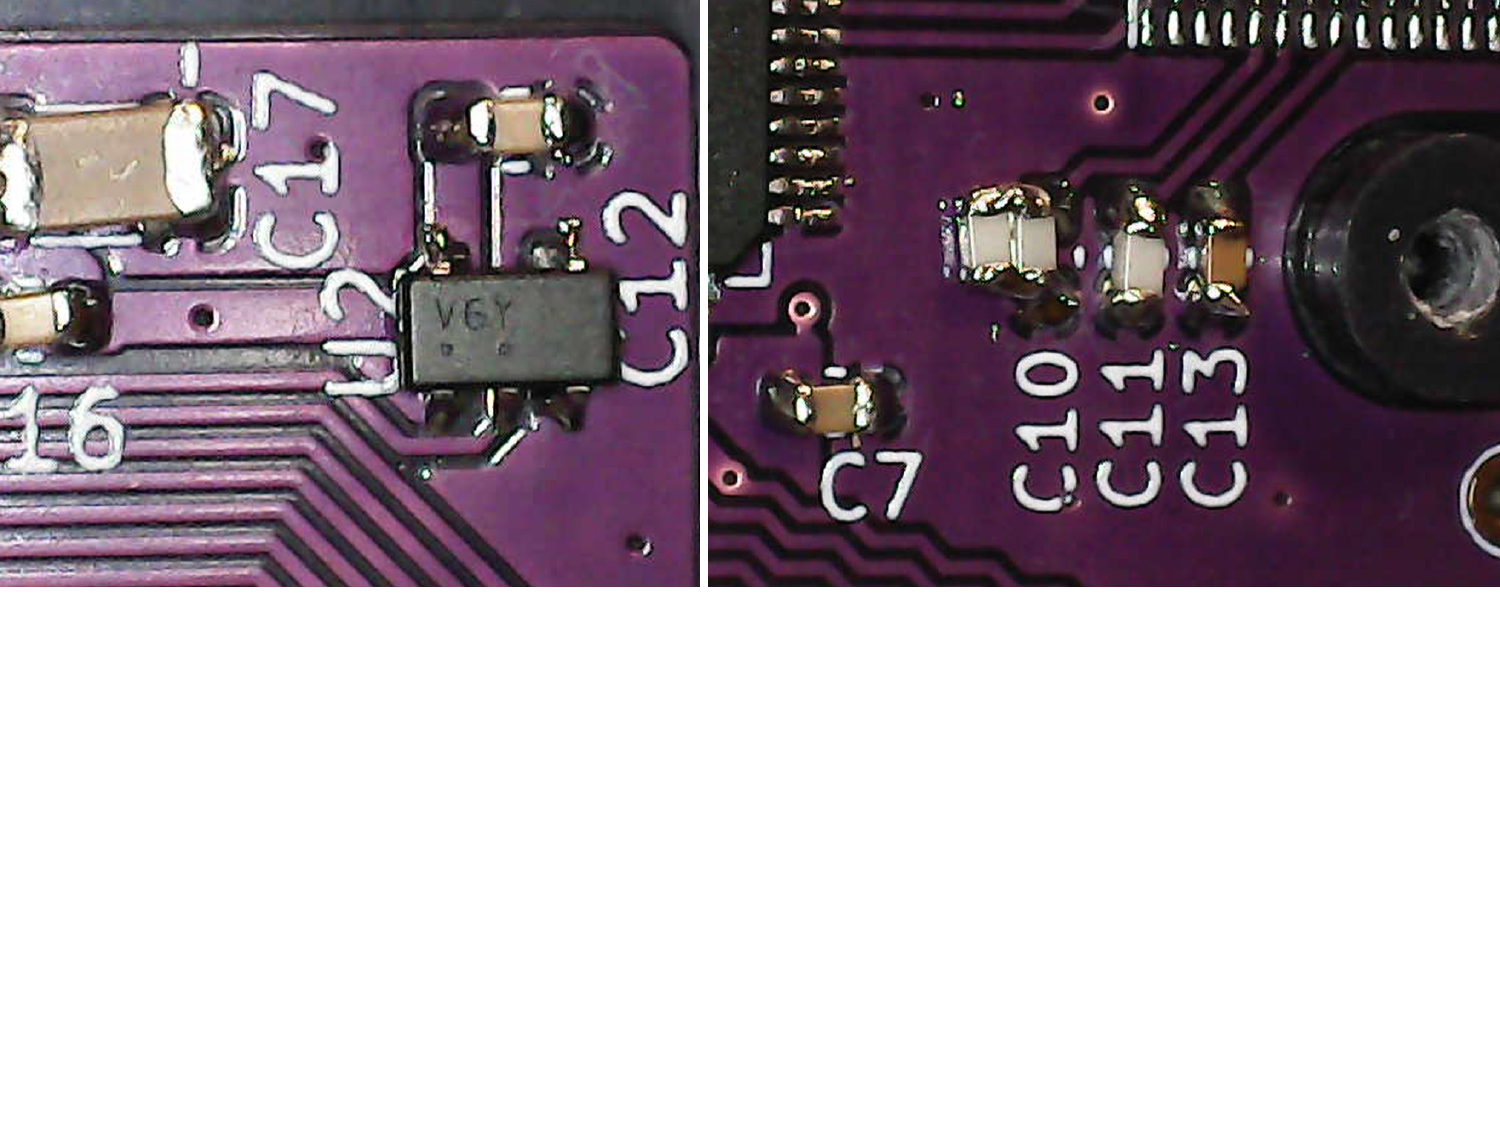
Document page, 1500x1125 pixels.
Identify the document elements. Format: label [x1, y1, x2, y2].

picture [708, 0, 1500, 587]
picture [0, 0, 700, 587]
